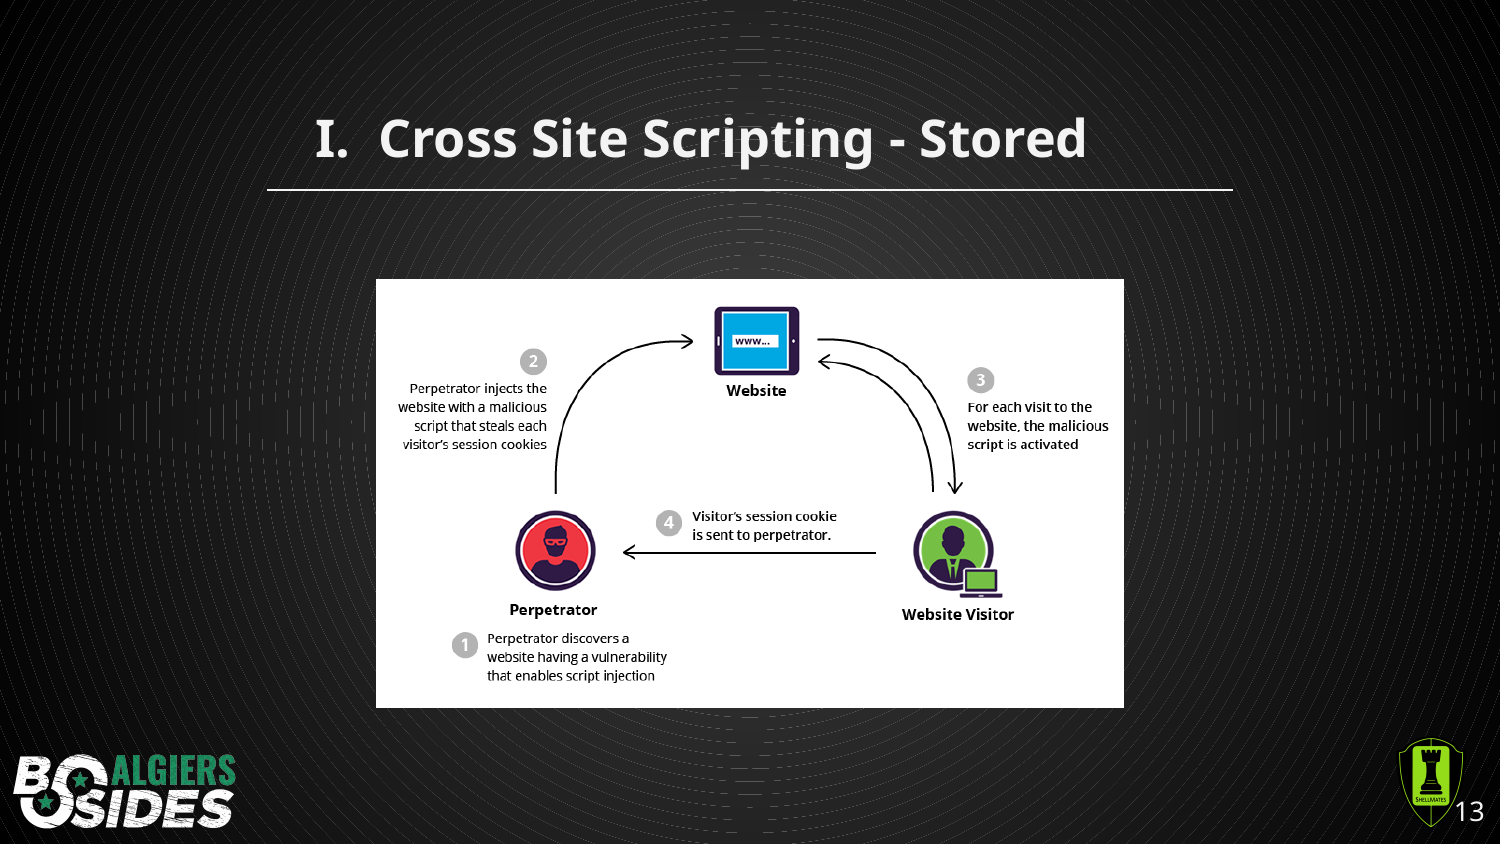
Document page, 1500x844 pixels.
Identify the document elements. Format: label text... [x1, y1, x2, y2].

picture [1395, 735, 1467, 829]
picture [12, 727, 260, 835]
picture [375, 278, 1124, 708]
slide_number ‹#› [1410, 779, 1500, 844]
title Cross Site Scripting - Stored [288, 90, 1500, 190]
